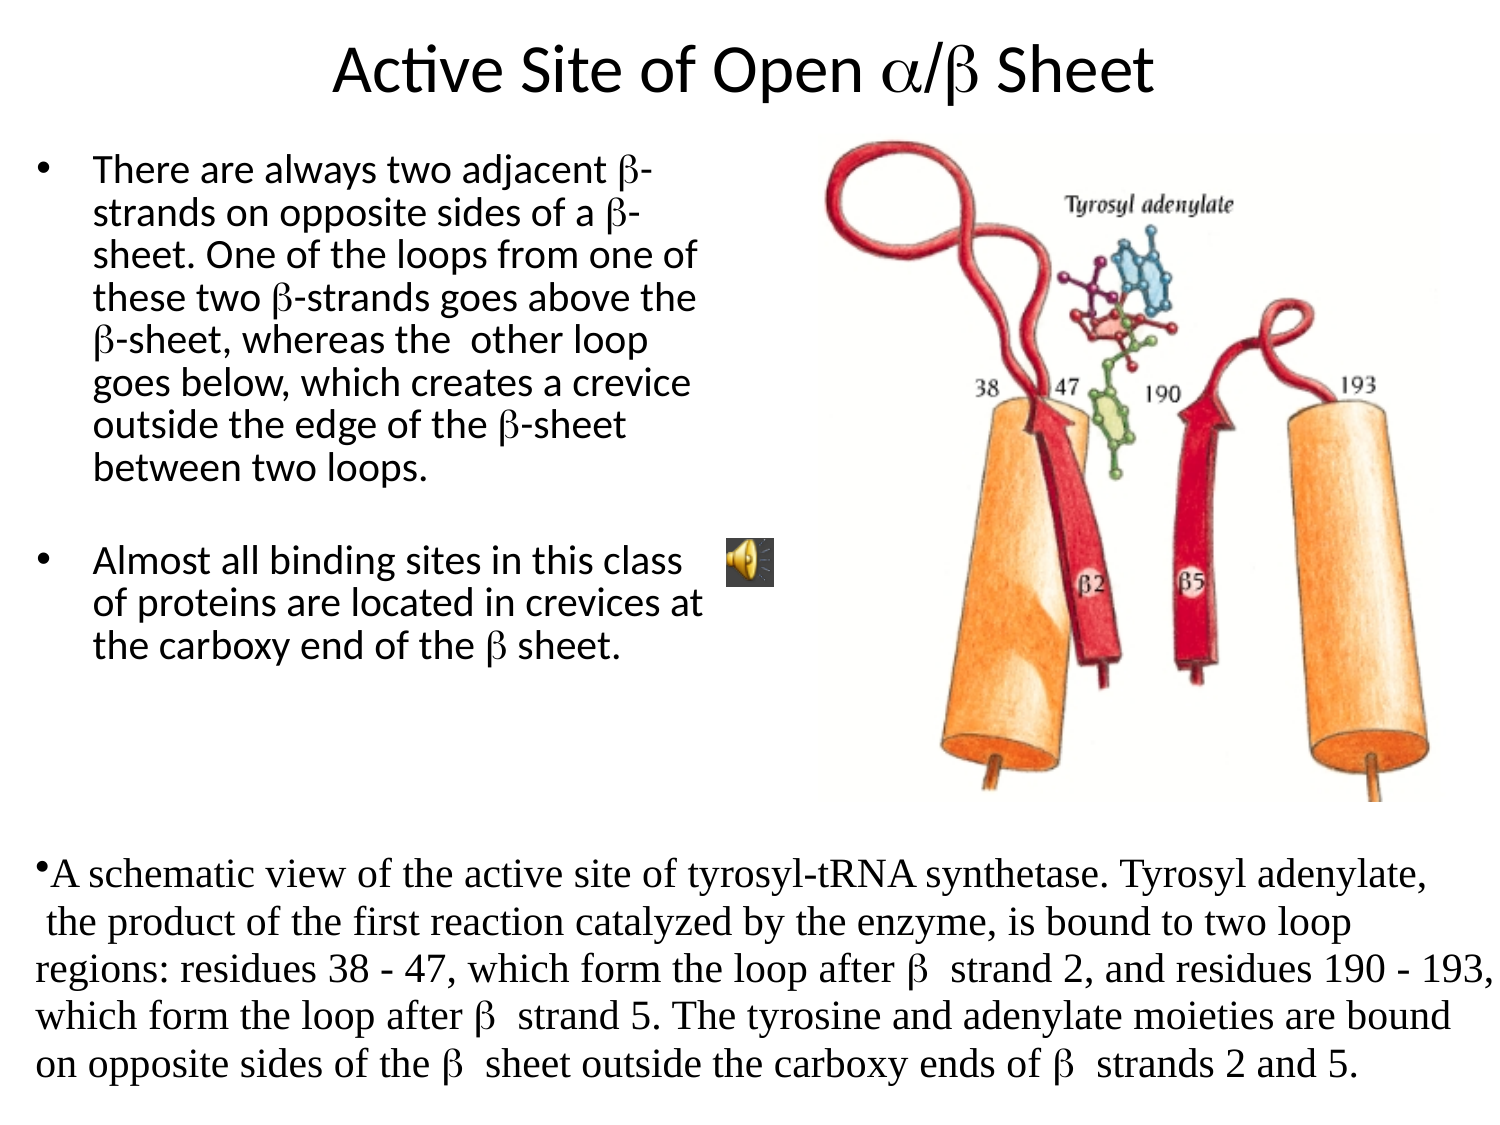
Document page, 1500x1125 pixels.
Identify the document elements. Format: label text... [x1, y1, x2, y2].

picture [817, 132, 1446, 802]
list There are always two adjacent b-strands on opposite sides of a b-sheet. One of the loops from one of these two b-strands goes above the b-sheet, whereas the other loop goes below, which creates a crevice outside the edge of the b-sheet between two loops. Almost all binding sites in this class of proteins are located in crevices at the carboxy end of the b sheet. [21, 142, 725, 838]
text_box A schematic view of the active site of tyrosyl-tRNA synthetase. Tyrosyl adenylate, the product of the first reaction catalyzed by the enzyme, is bound to two loop regions: residues 38 - 47, which form the loop after b strand 2, and residues 190 - 193, which form the loop after b strand 5. The tyrosine and adenylate moieties are bound on opposite sides of the b sheet outside the carboxy ends of b strands 2 and 5. [20, 842, 1500, 1095]
title Active Site of Open a/b Sheet [12, 0, 1495, 117]
picture [724, 537, 776, 588]
